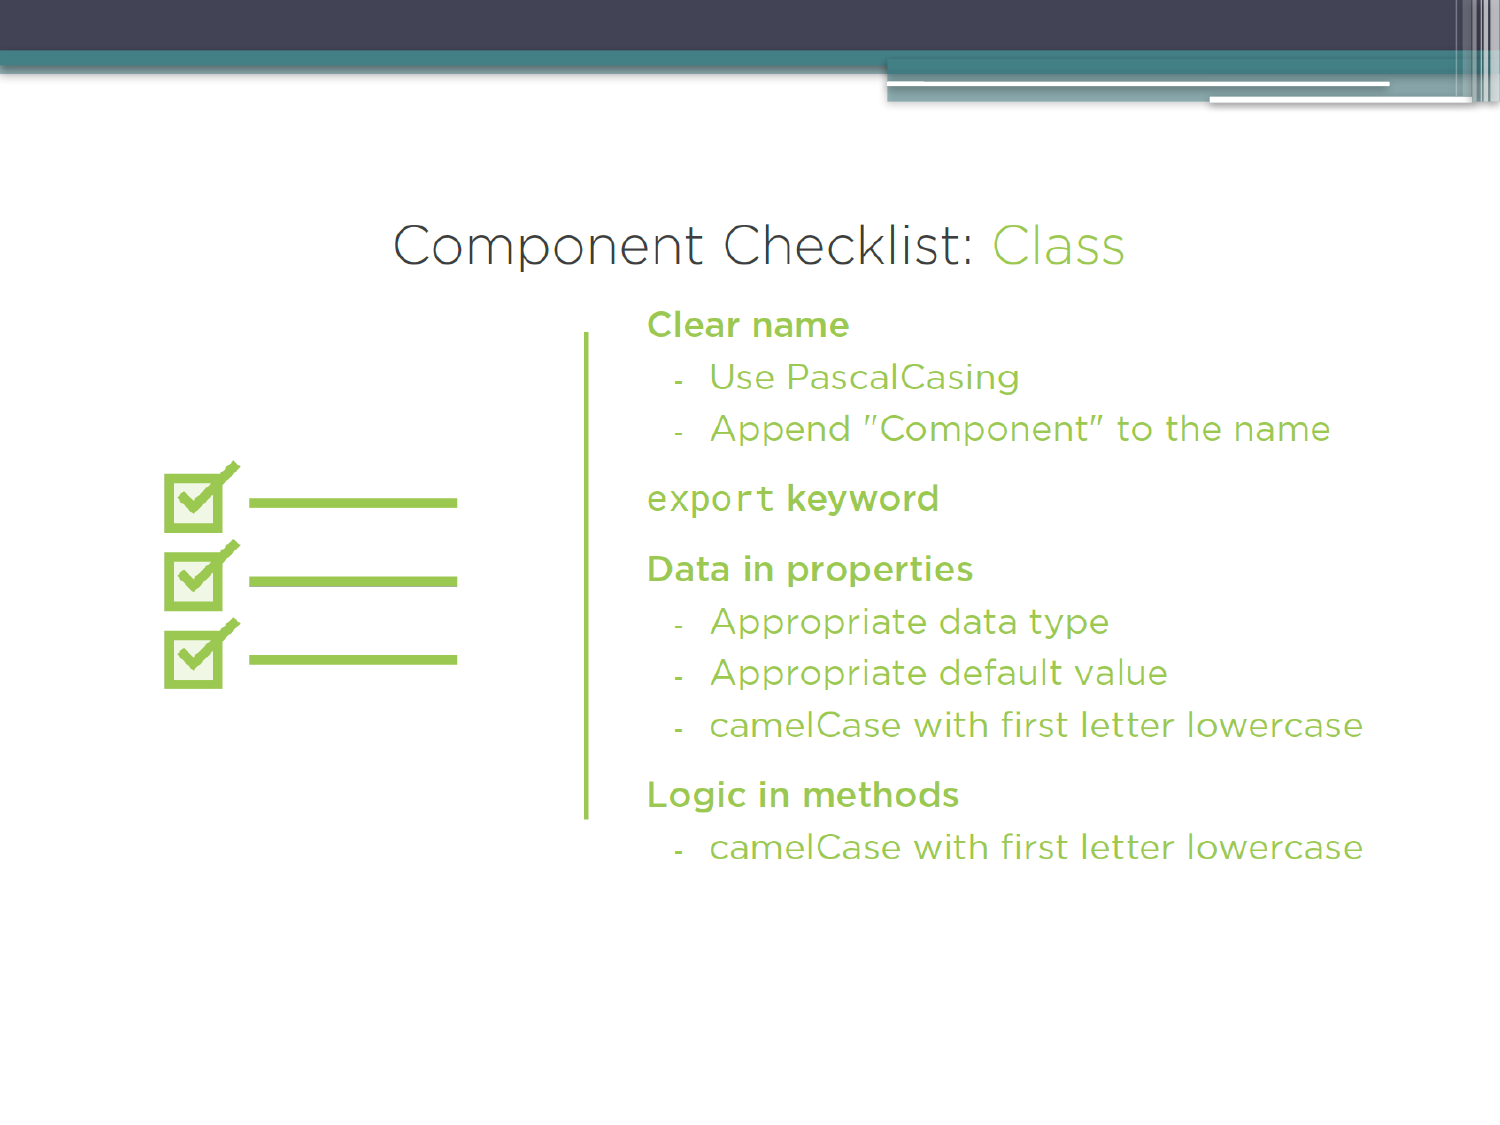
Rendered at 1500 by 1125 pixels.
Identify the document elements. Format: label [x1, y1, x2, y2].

list [87, 187, 1398, 898]
